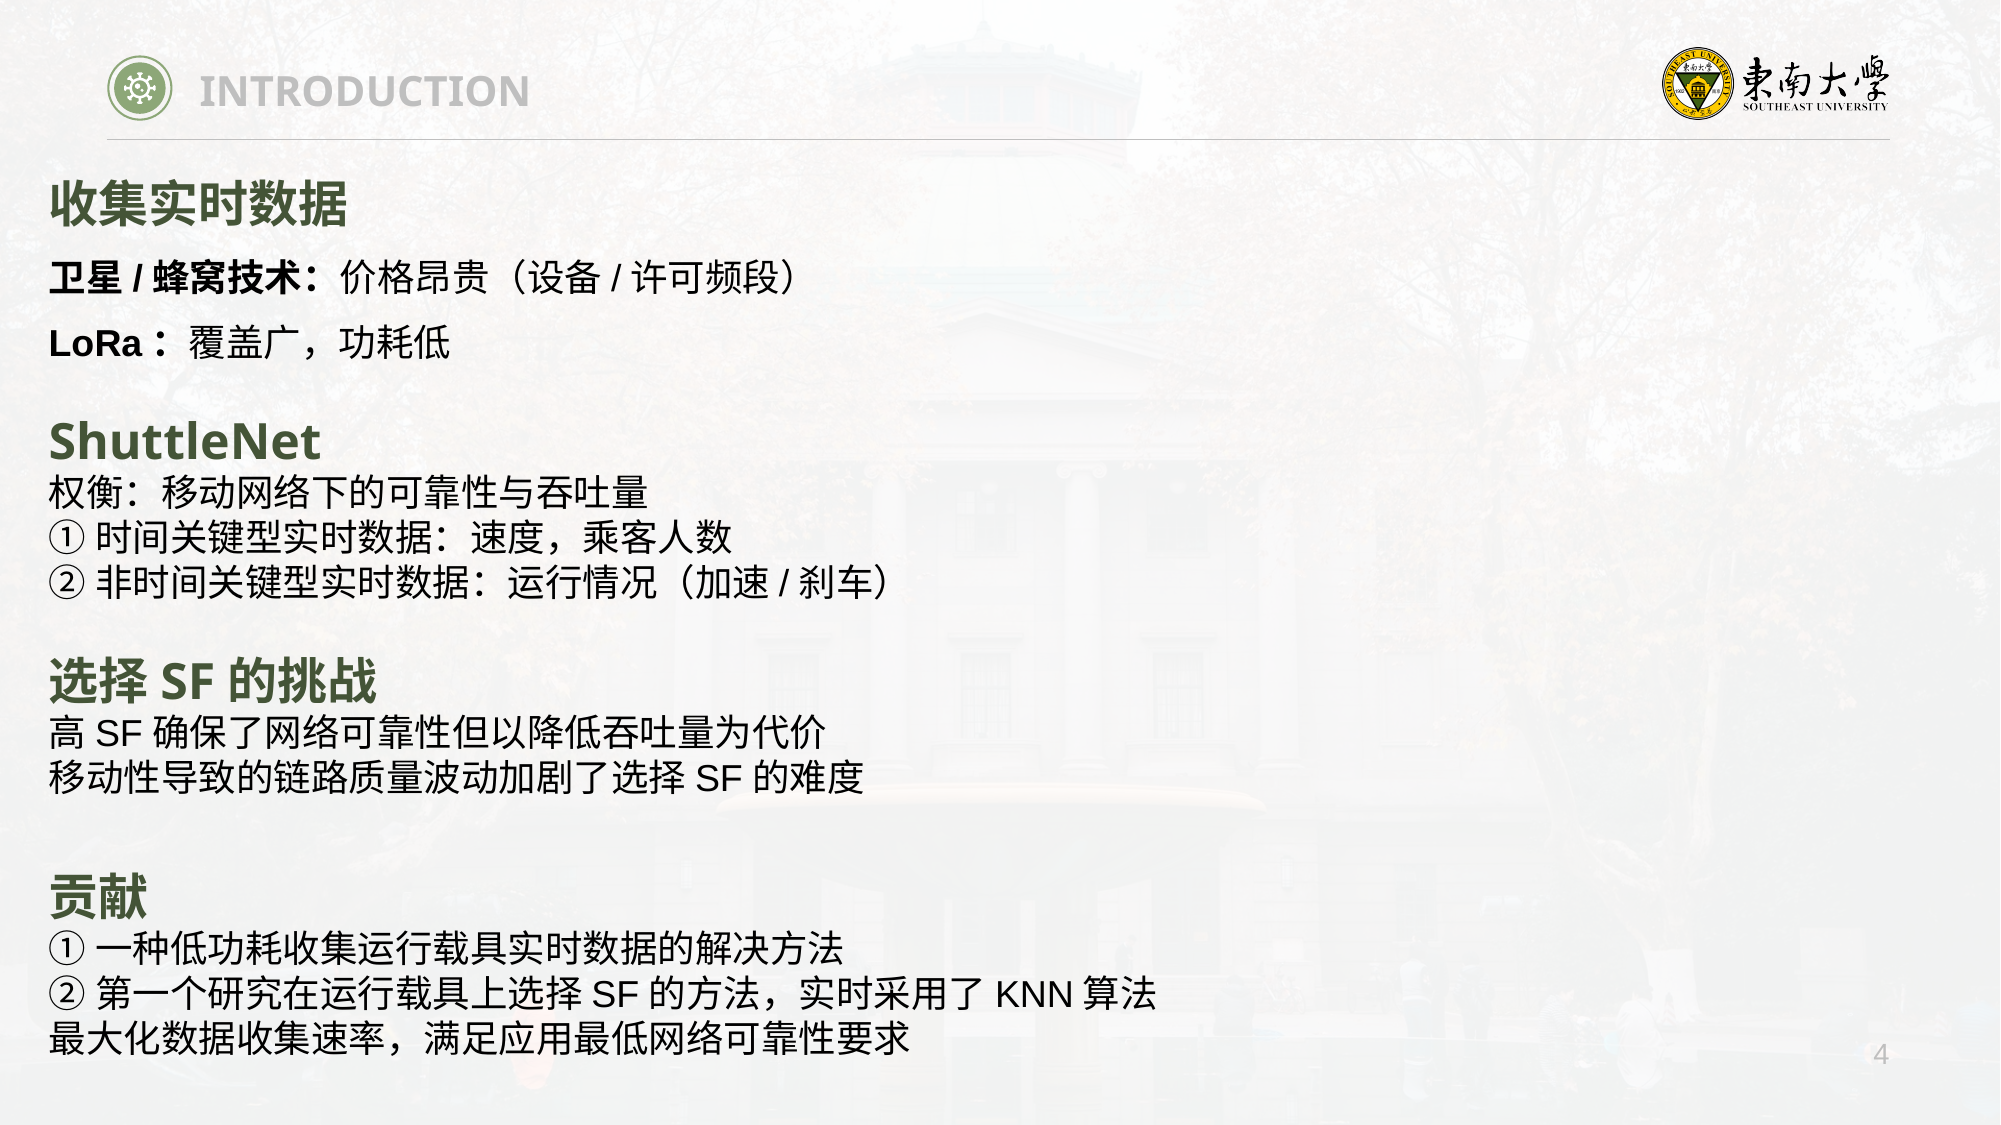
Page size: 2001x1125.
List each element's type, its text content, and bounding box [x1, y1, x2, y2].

text_box [42, 698, 932, 775]
text_box 收集实时数据 卫星/蜂窝技术：价格昂贵（设备/许可频段） LoRa：覆盖广，功耗低 ShuttleNet 权衡：移动网络下的可靠性与吞吐量 ①时间关键型实时数据：速度，乘客人数 ②非时间关键型实时数据：运行情况（加速/刹车） 选择SF的挑战 高SF确保了网络可靠性但以降低吞吐量为代价 移动性导致的链路质量波动加剧了选择SF的难度 贡献 ①一种低功耗收集运行载具实时数据的解决方法 ②第一个研究在运行载具上选择SF的方法，实时采用了KNN算法 最大化数据收集速率，满足应用最低网络可靠性要求 [33, 165, 2000, 1125]
picture [1662, 47, 1889, 120]
list INTRODUCTION [199, 56, 1663, 123]
